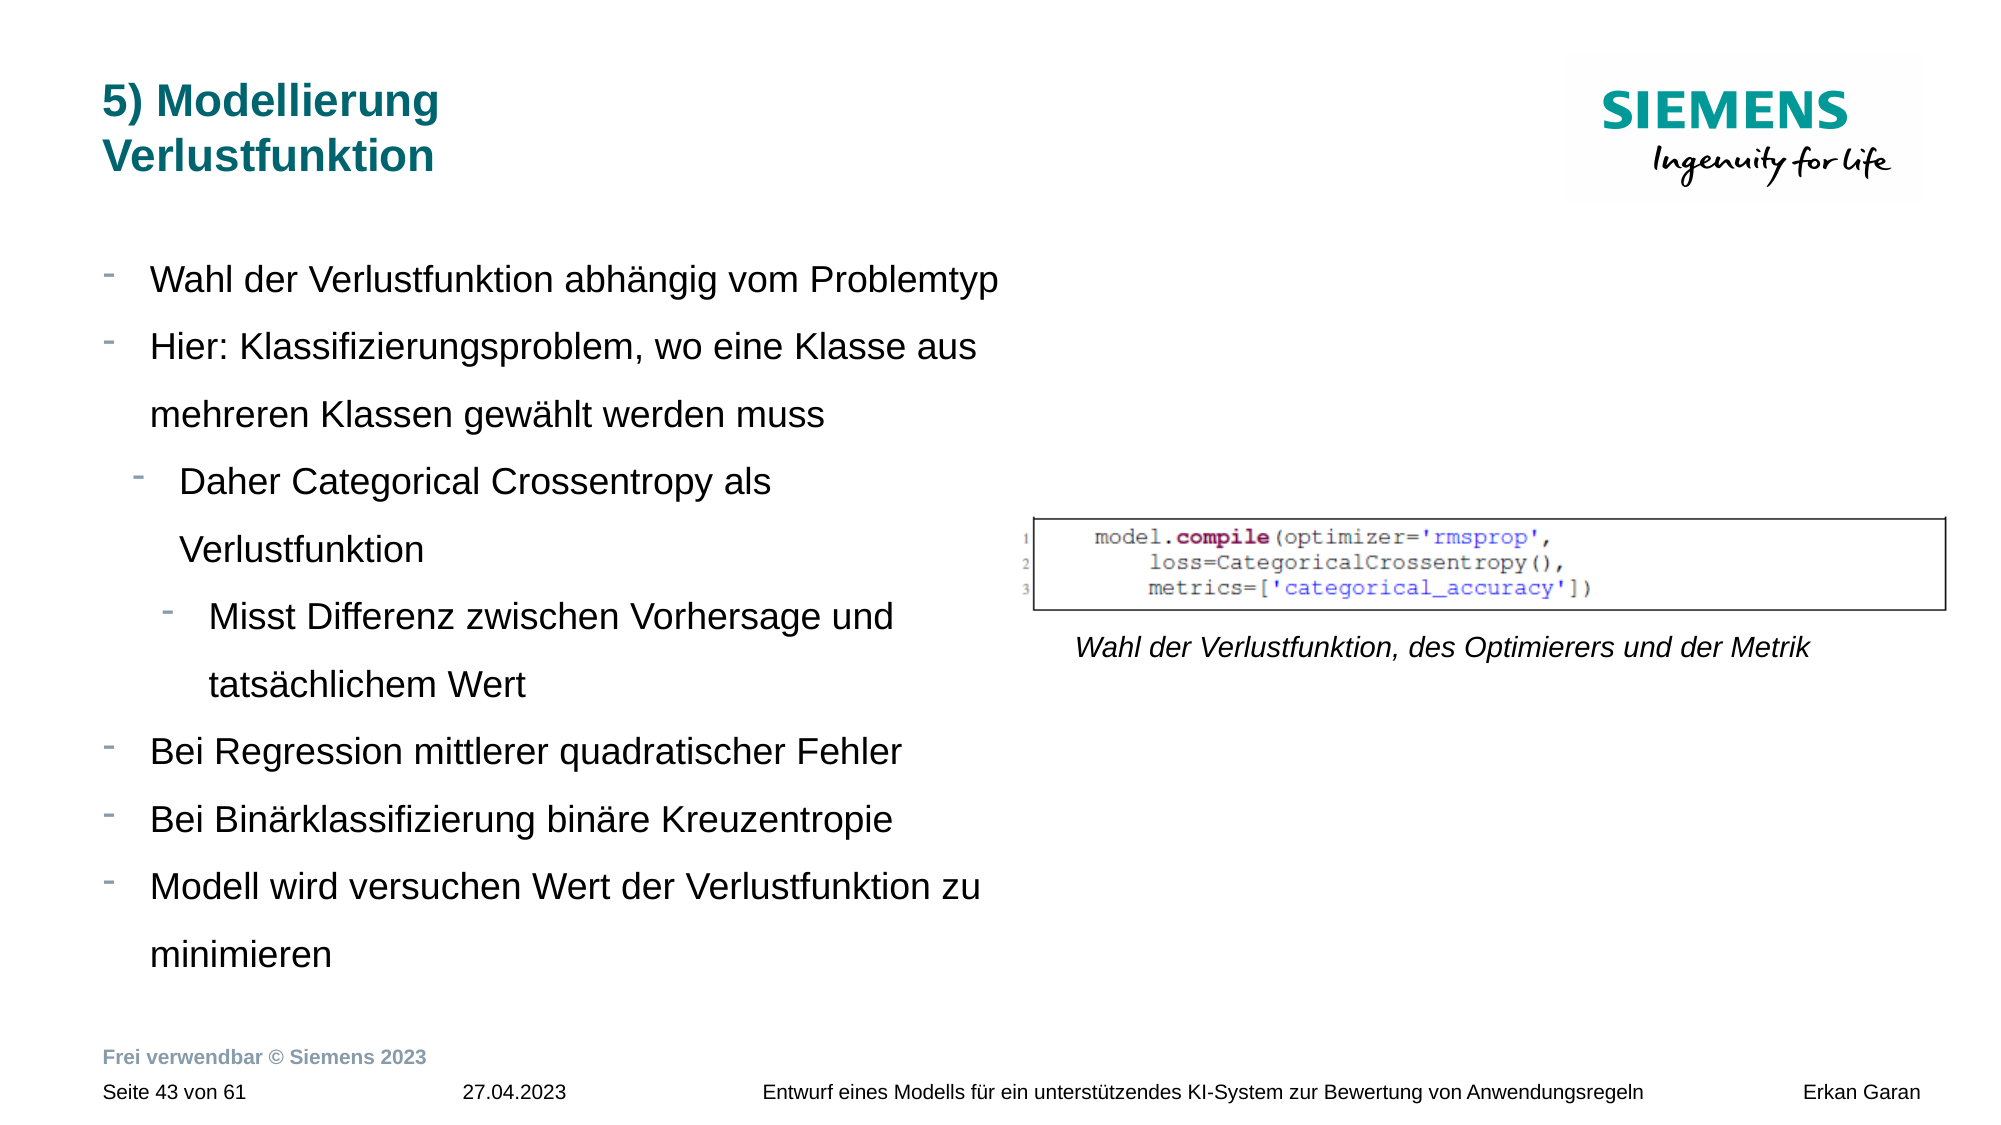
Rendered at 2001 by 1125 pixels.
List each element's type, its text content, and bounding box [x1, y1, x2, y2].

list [1017, 508, 1954, 617]
title 5) Modellierung Verlustfunktion [0, 0, 2000, 233]
text_box Wahl der Verlustfunktion, des Optimierers und der Metrik [1017, 623, 1869, 673]
list Wahl der Verlustfunktion abhängig vom Problemtyp Hier: Klassifizierungsproblem, wo eine Klasse aus mehreren Klassen gewählt werden muss Daher Categorical Crossentropy als Verlustfunktion Misst Differenz zwischen Vorhersage und tatsächlichem Wert Bei Regression mittlerer quadratischer Fehler Bei Binärklassifizierung binäre Kreuzentropie Modell wird versuchen Wert der Verlustfunktion zu minimieren [102, 233, 1019, 1012]
